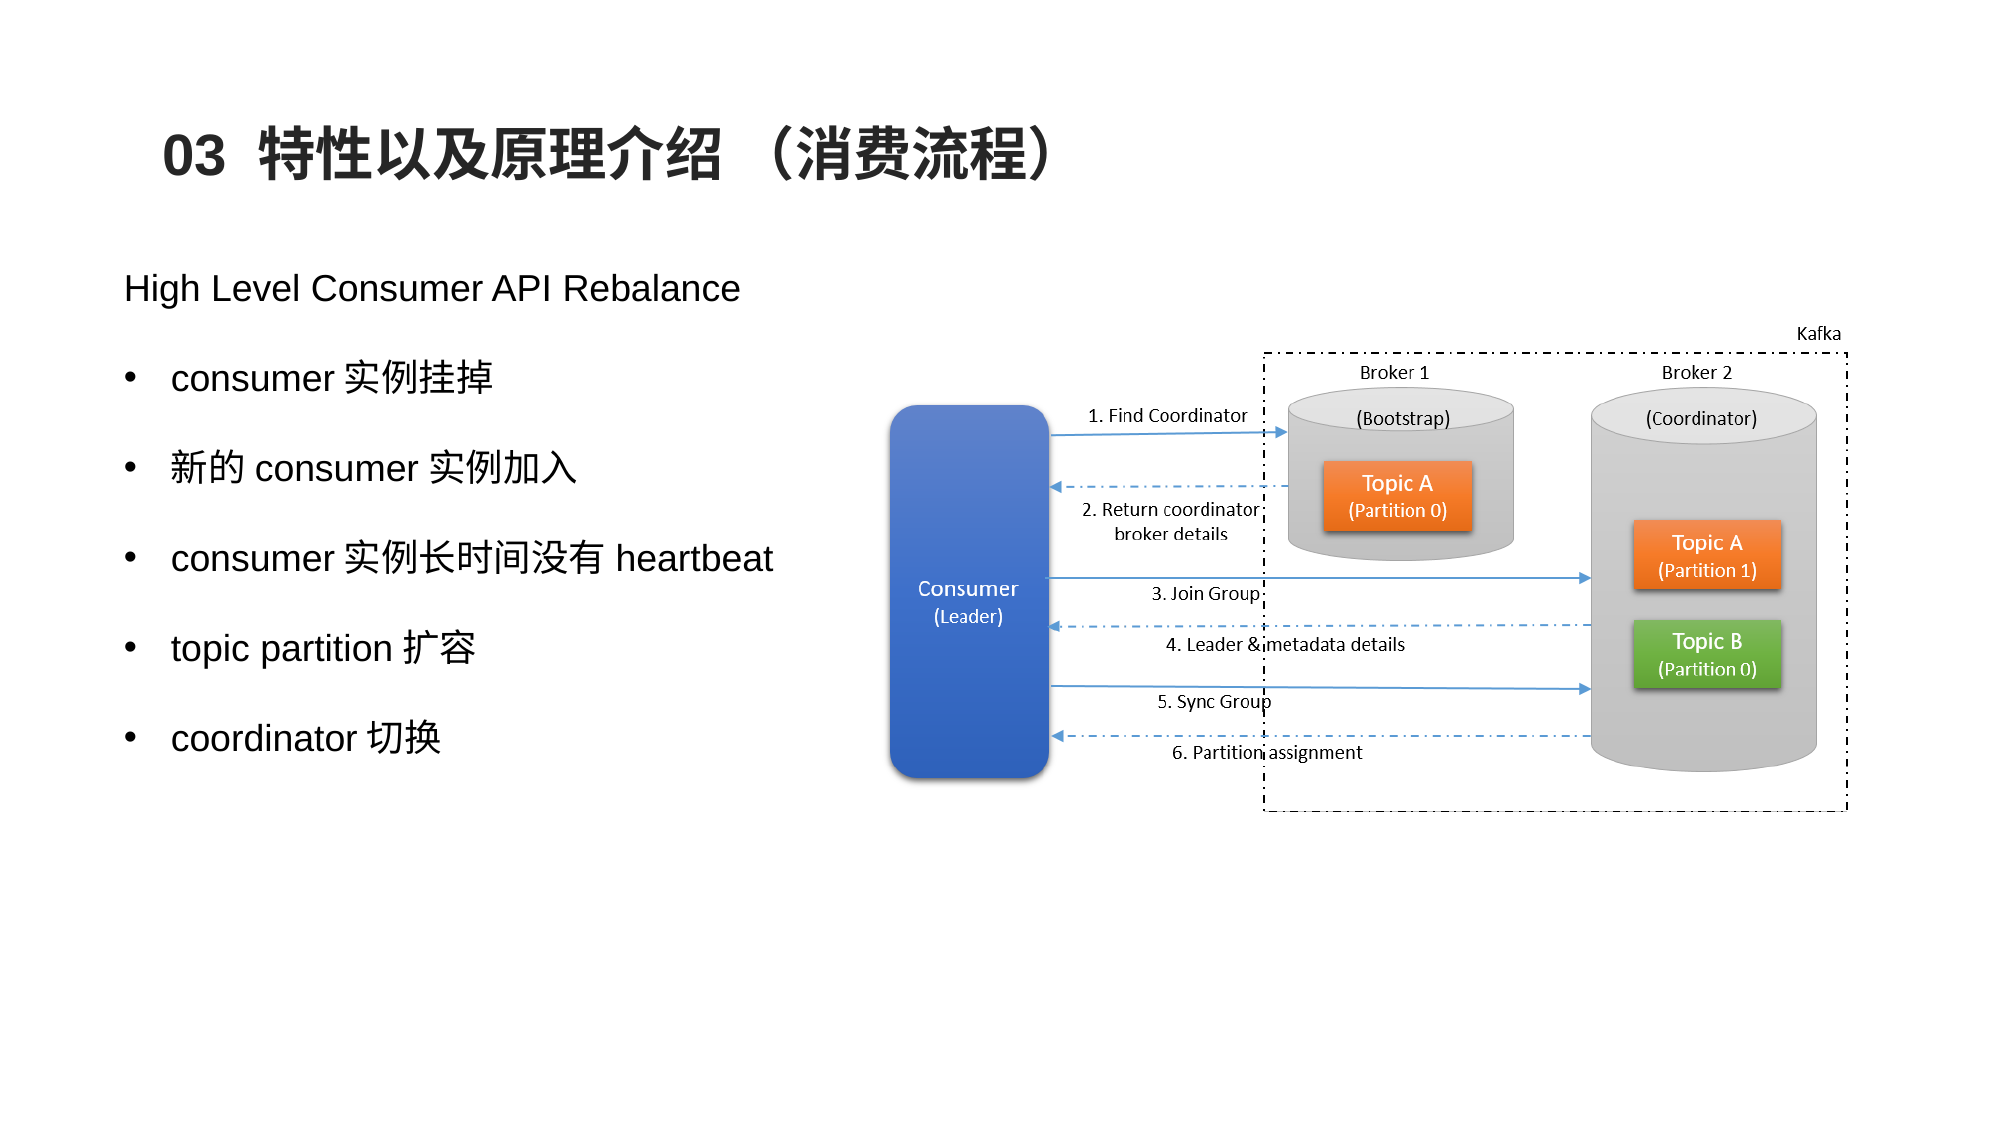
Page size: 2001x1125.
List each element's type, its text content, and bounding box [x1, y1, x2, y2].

text_box 03 特性以及原理介绍 （消费流程） [147, 95, 1859, 227]
picture [880, 313, 1859, 812]
text_box High Level Consumer API Rebalance consumer实例挂掉 新的consumer实例加入 consumer实例长时间没有heartbeat topic partition扩容 coordinator切换 [109, 212, 898, 812]
